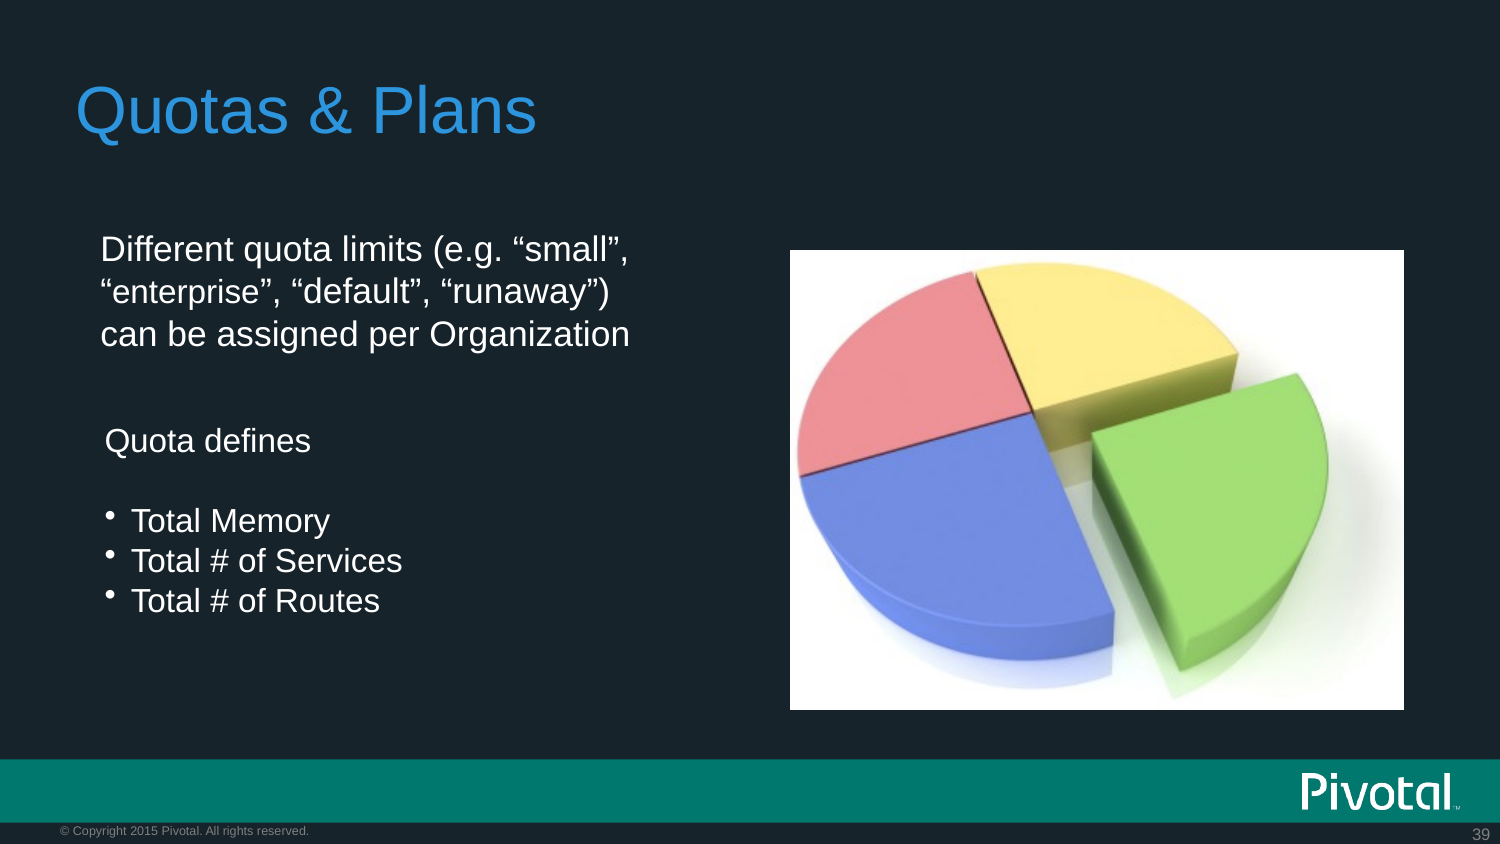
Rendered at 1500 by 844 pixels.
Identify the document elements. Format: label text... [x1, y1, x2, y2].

text_box Quota defines Total Memory Total # of Services Total # of Routes [104, 419, 573, 620]
title Quotas & Plans [60, 58, 1440, 147]
picture [1302, 773, 1460, 810]
text_box Different quota limits (e.g. “small”, “enterprise”, “default”, “runaway”) can be assigned per Organization [100, 226, 674, 354]
picture [790, 249, 1404, 710]
